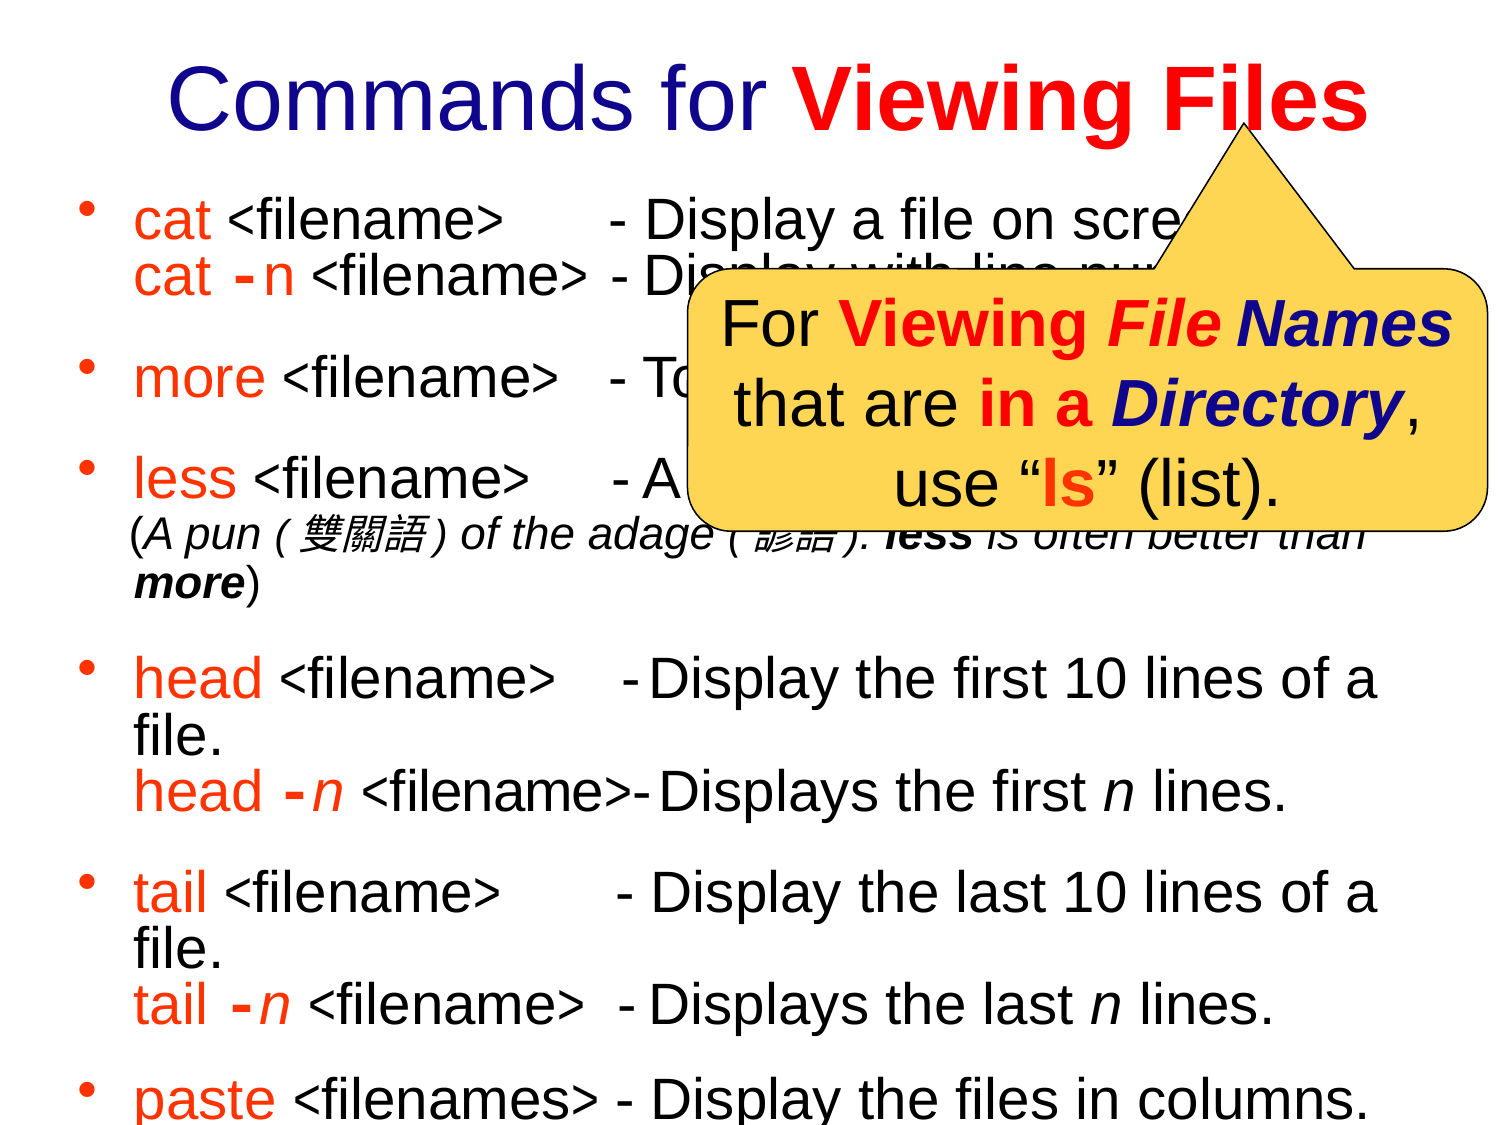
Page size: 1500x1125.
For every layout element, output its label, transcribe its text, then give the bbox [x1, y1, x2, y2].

text_box For Viewing File Names that are in a Directory, use “ls” (list). [687, 188, 1488, 532]
list cat <filename> - Display a file on screen cat -n <filename> - Display with line numbers more <filename> - To see a screenful at a time less <filename> - A better version of more (A pun (雙關語) of the adage (諺語): less is often better than more) head <filename> - Display the first 10 lines of a file. head -n <filename>- Displays the first n lines. tail <filename> - Display the last 10 lines of a file. tail -n <filename> - Displays the last n lines. paste <filenames> - Display the files in columns. paste -d <string> <files> - Use character(s) of <string> as column delimiters (定界符) [62, 187, 1488, 1125]
text_box Viewing Files [712, 0, 1450, 188]
text_box Commands for Viewing Files [74, 0, 712, 188]
